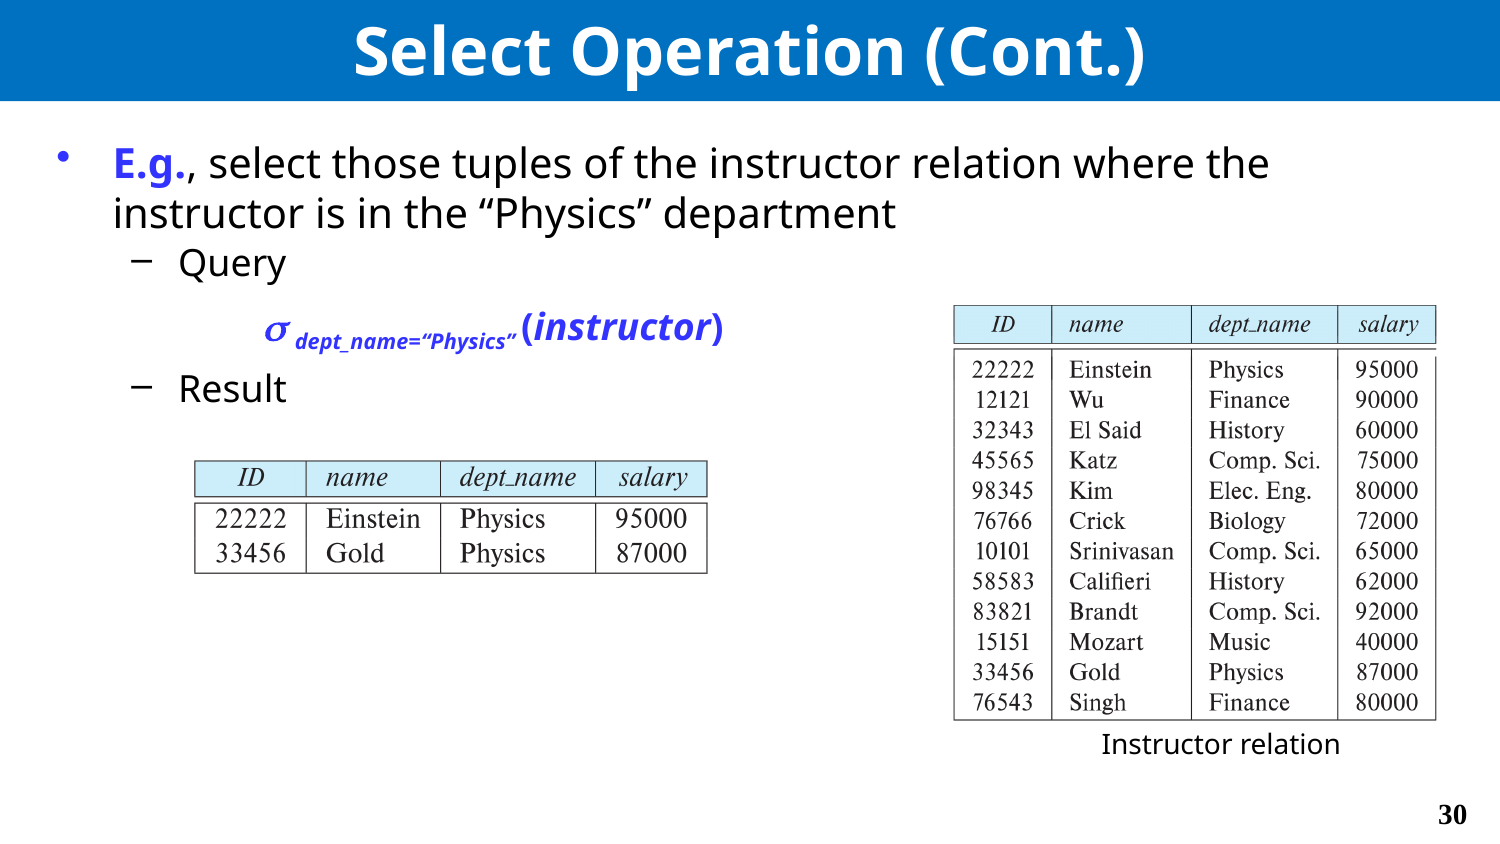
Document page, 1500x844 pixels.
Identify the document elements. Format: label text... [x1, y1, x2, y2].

picture [915, 291, 1471, 731]
picture [144, 441, 752, 593]
text_box Instructor relation [1086, 741, 1357, 768]
title Select Operation (Cont.) [0, 0, 1500, 102]
list E.g., select those tuples of the instructor relation where the instructor is in the “Physics” department Query  dept_name=“Physics” (instructor) Result [41, 129, 1447, 754]
